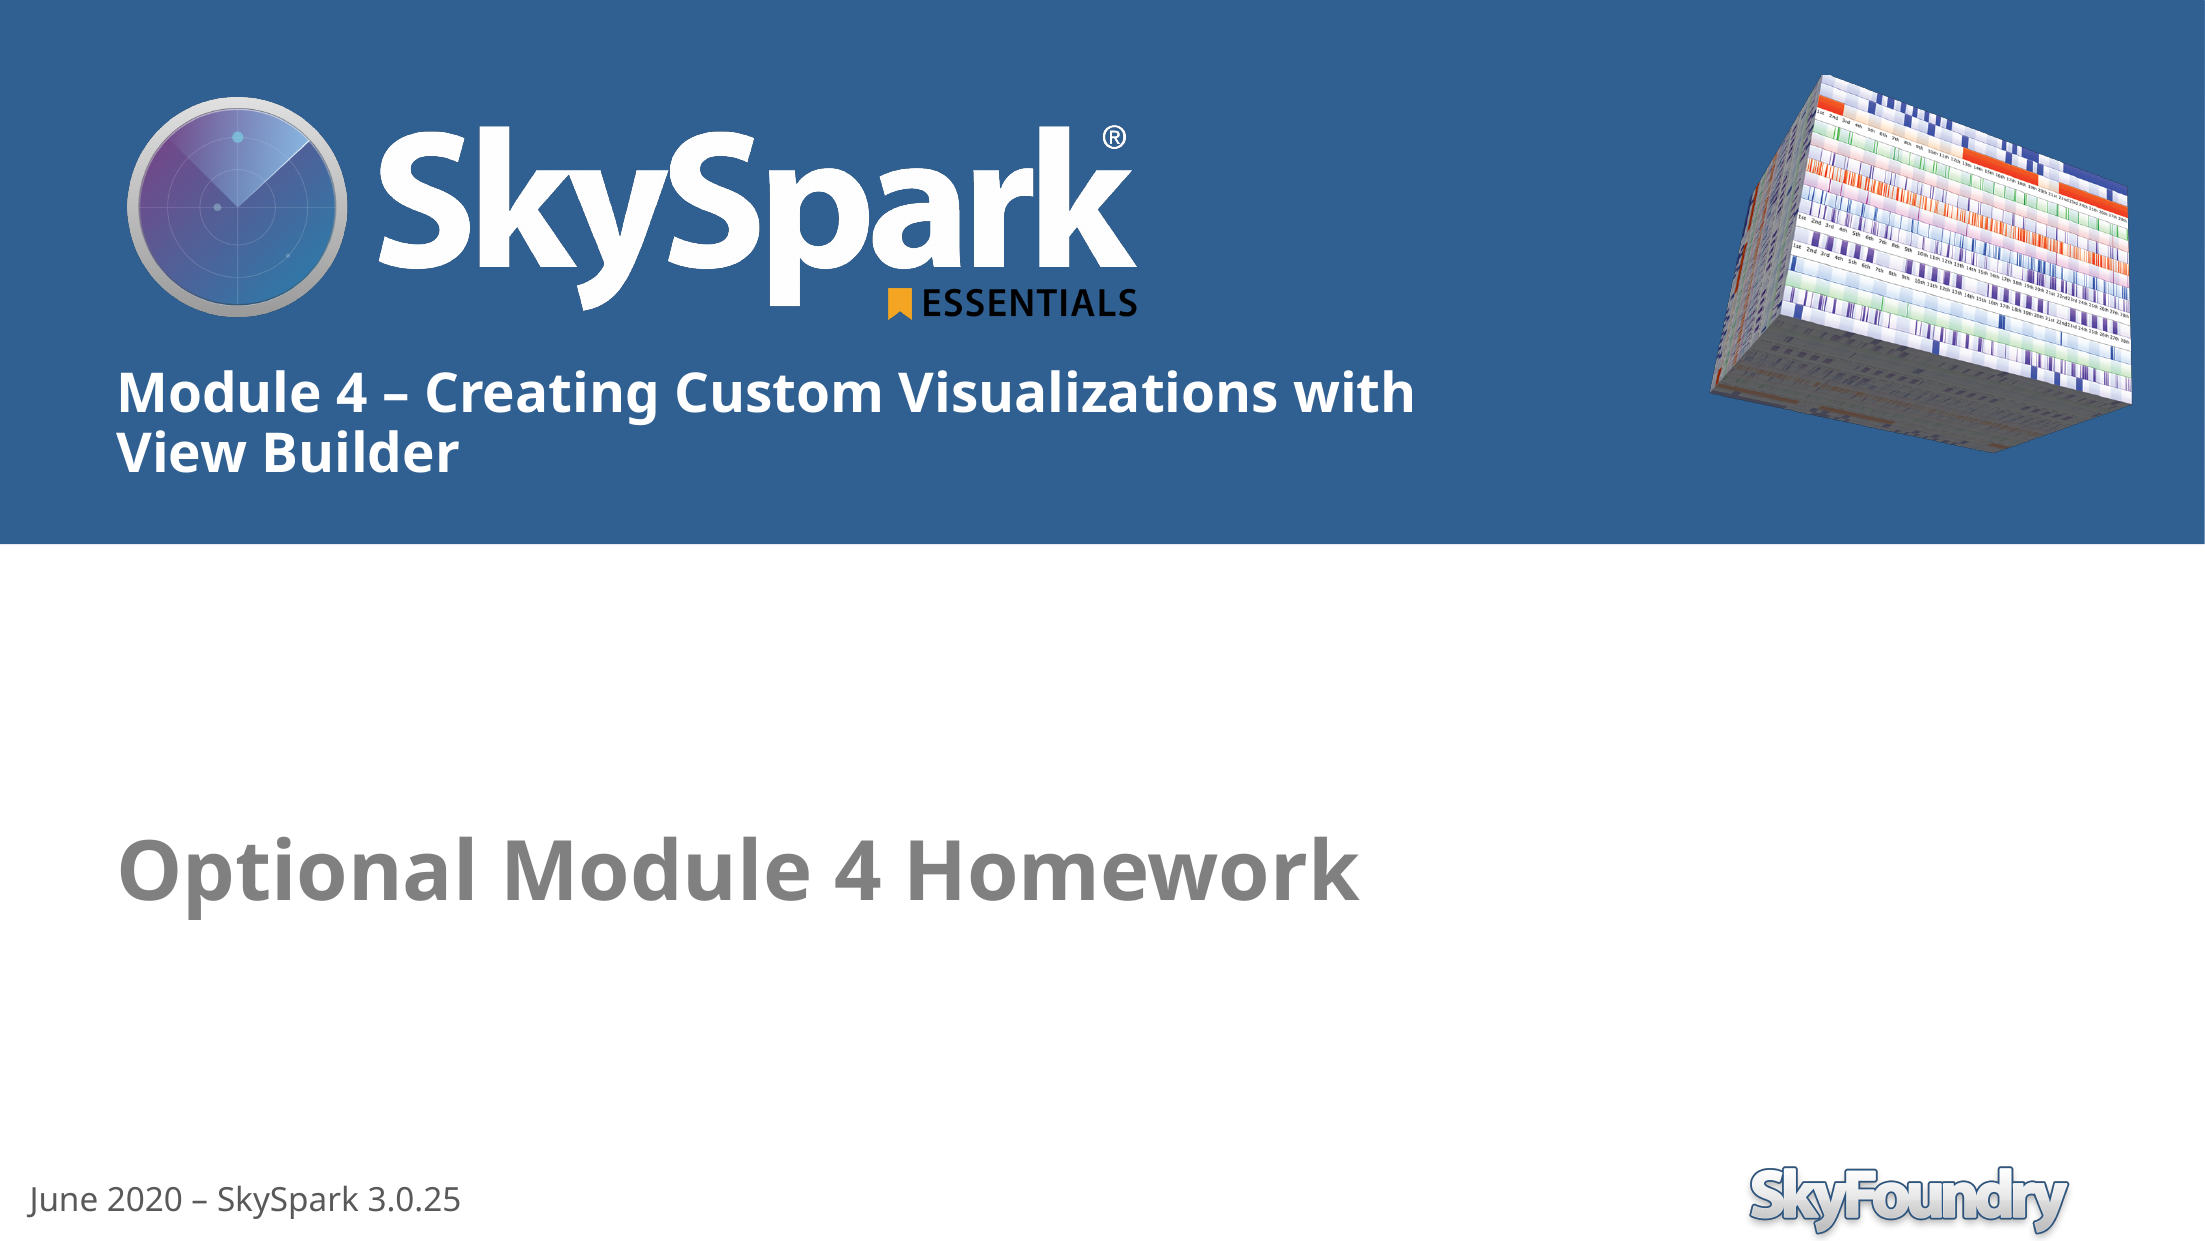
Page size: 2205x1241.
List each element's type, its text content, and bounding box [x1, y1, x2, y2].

picture [127, 82, 1140, 325]
list Optional Module 4 Homework [101, 821, 2165, 934]
picture [1739, 1145, 2076, 1241]
picture [1693, 75, 2147, 470]
